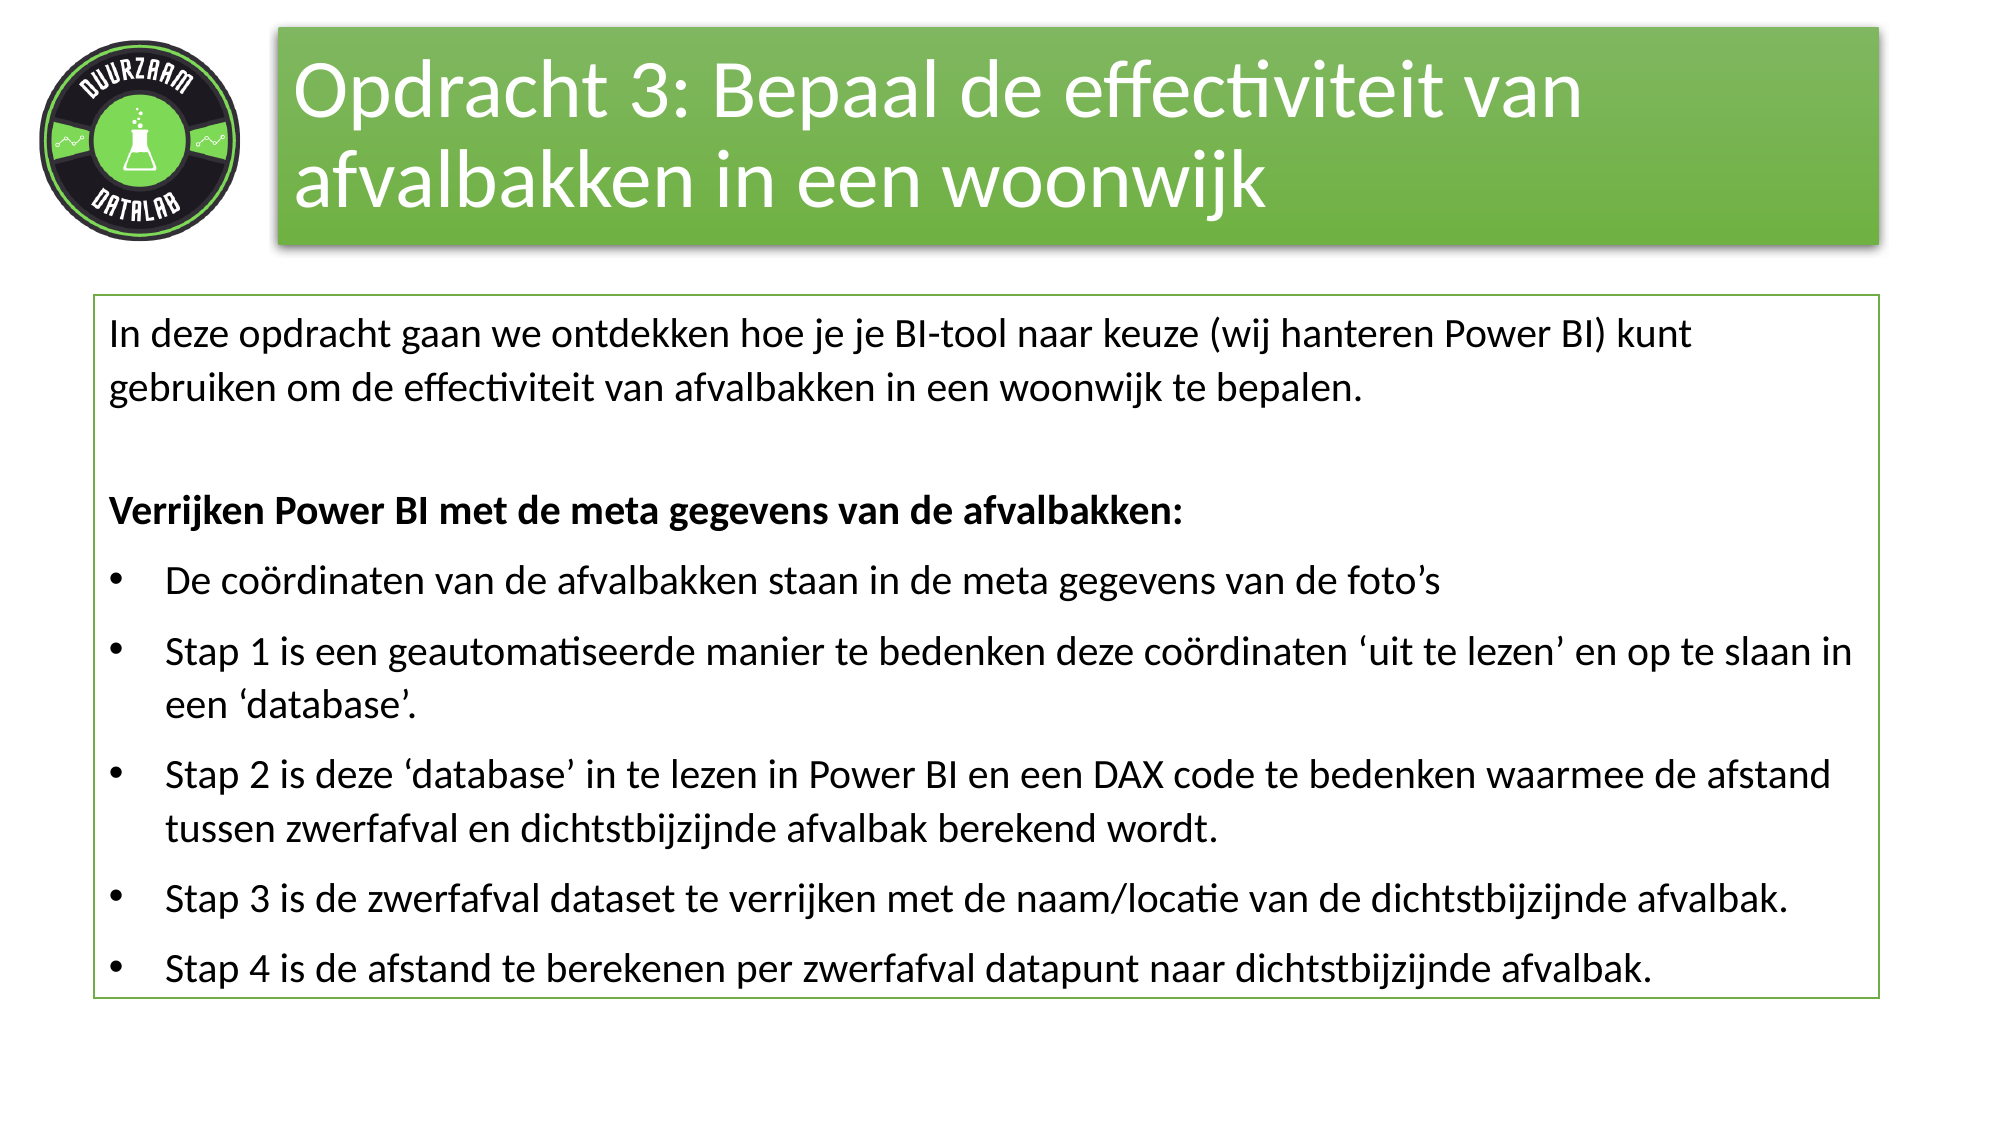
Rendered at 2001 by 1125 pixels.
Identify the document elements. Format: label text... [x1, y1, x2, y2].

picture [0, 1, 279, 280]
title Opdracht 3: Bepaal de effectiviteit van afvalbakken in een woonwijk [279, 27, 1879, 245]
text_box In deze opdracht gaan we ontdekken hoe je je BI-tool naar keuze (wij hanteren Power BI) kunt gebruiken om de effectiviteit van afvalbakken in een woonwijk te bepalen. Verrijken Power BI met de meta gegevens van de afvalbakken: De coördinaten van de afvalbakken staan in de meta gegevens van de foto’s Stap 1 is een geautomatiseerde manier te bedenken deze coördinaten ‘uit te lezen’ en op te slaan in een ‘database’. Stap 2 is deze ‘database’ in te lezen in Power BI en een DAX code te bedenken waarmee de afstand tussen zwerfafval en dichtstbijzijnde afvalbak berekend wordt. Stap 3 is de zwerfafval dataset te verrijken met de naam/locatie van de dichtstbijzijnde afvalbak. Stap 4 is de afstand te berekenen per zwerfafval datapunt naar dichtstbijzijnde afvalbak. [93, 294, 1880, 999]
